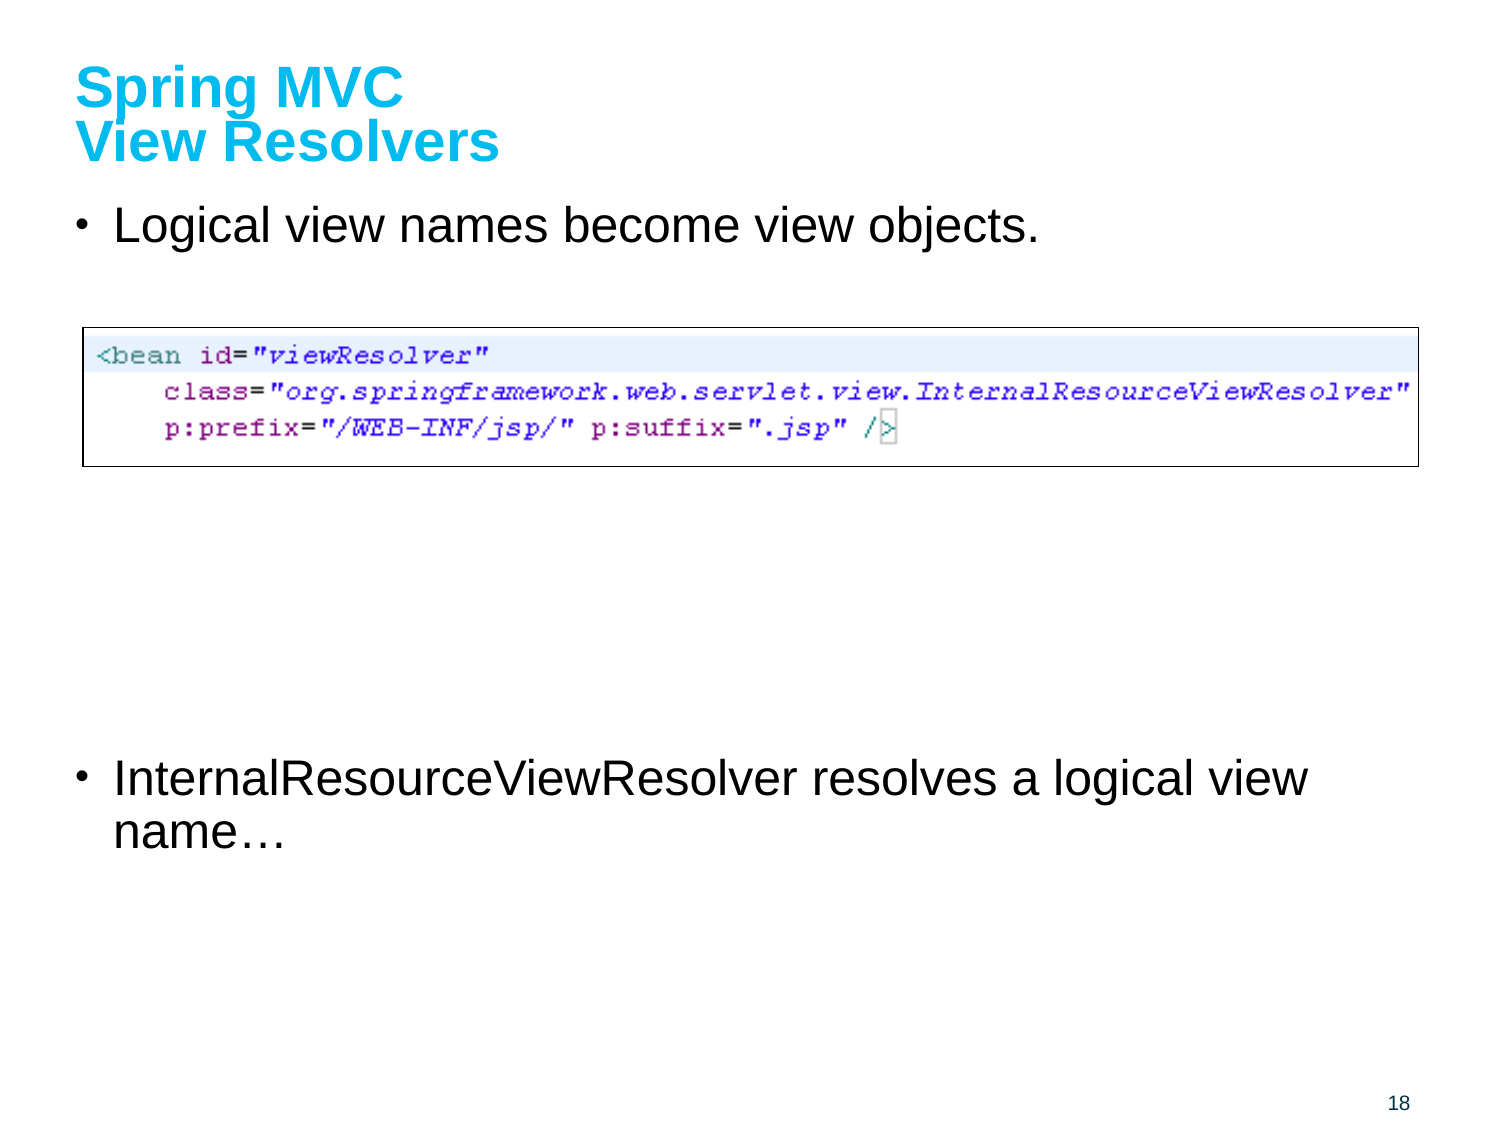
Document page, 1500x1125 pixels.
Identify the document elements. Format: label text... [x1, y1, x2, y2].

picture [83, 327, 1419, 466]
title Spring MVC View Resolvers [75, 30, 1425, 173]
list Logical view names become view objects. InternalResourceViewResolver resolves a logical view name… [75, 199, 1425, 942]
text_box 18 [1387, 1072, 1492, 1115]
